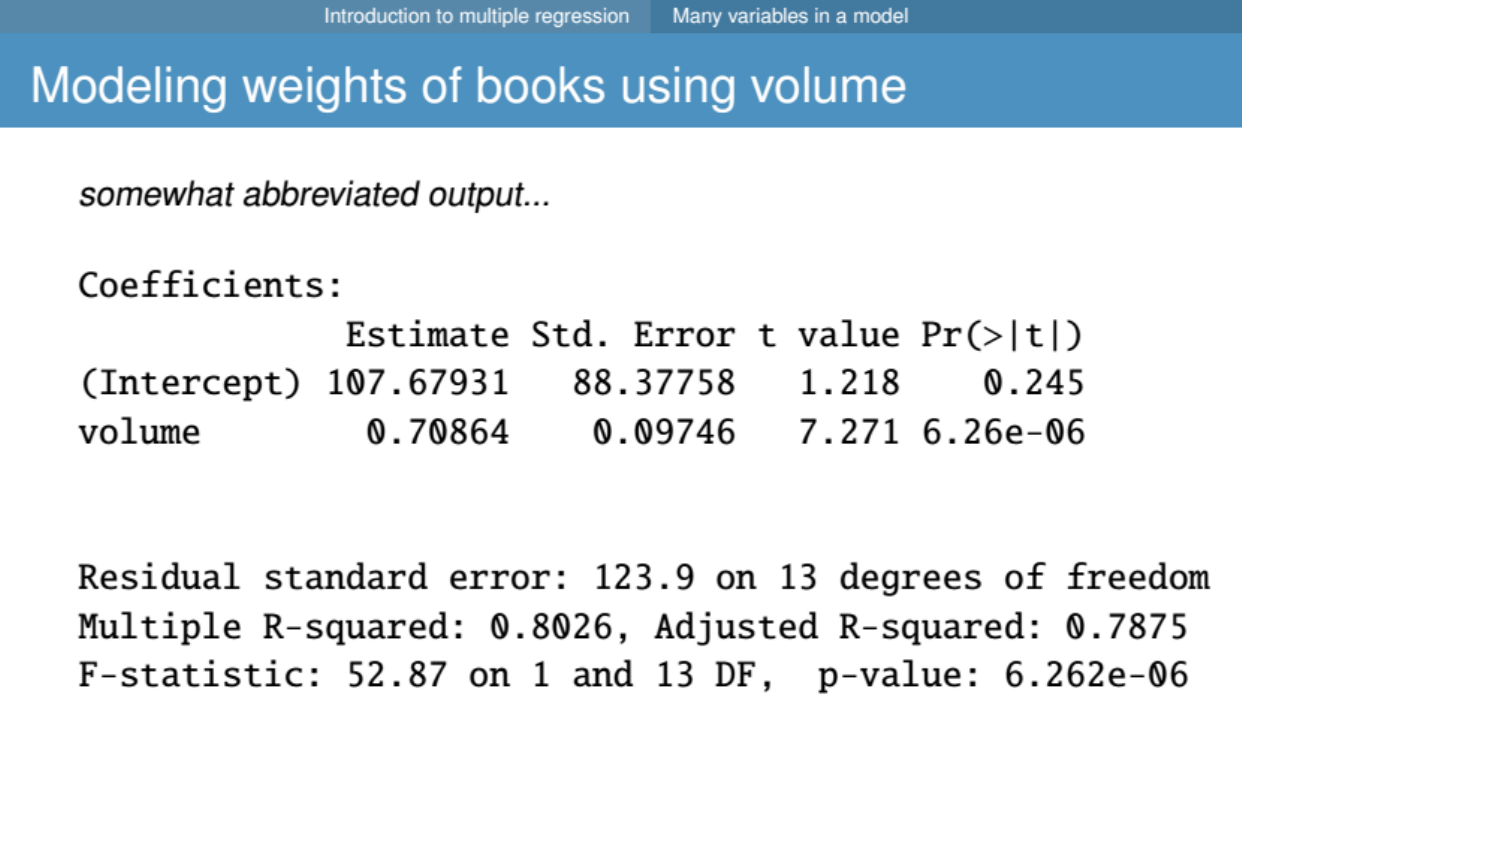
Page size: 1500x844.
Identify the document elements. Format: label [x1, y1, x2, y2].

picture [0, 0, 1242, 733]
